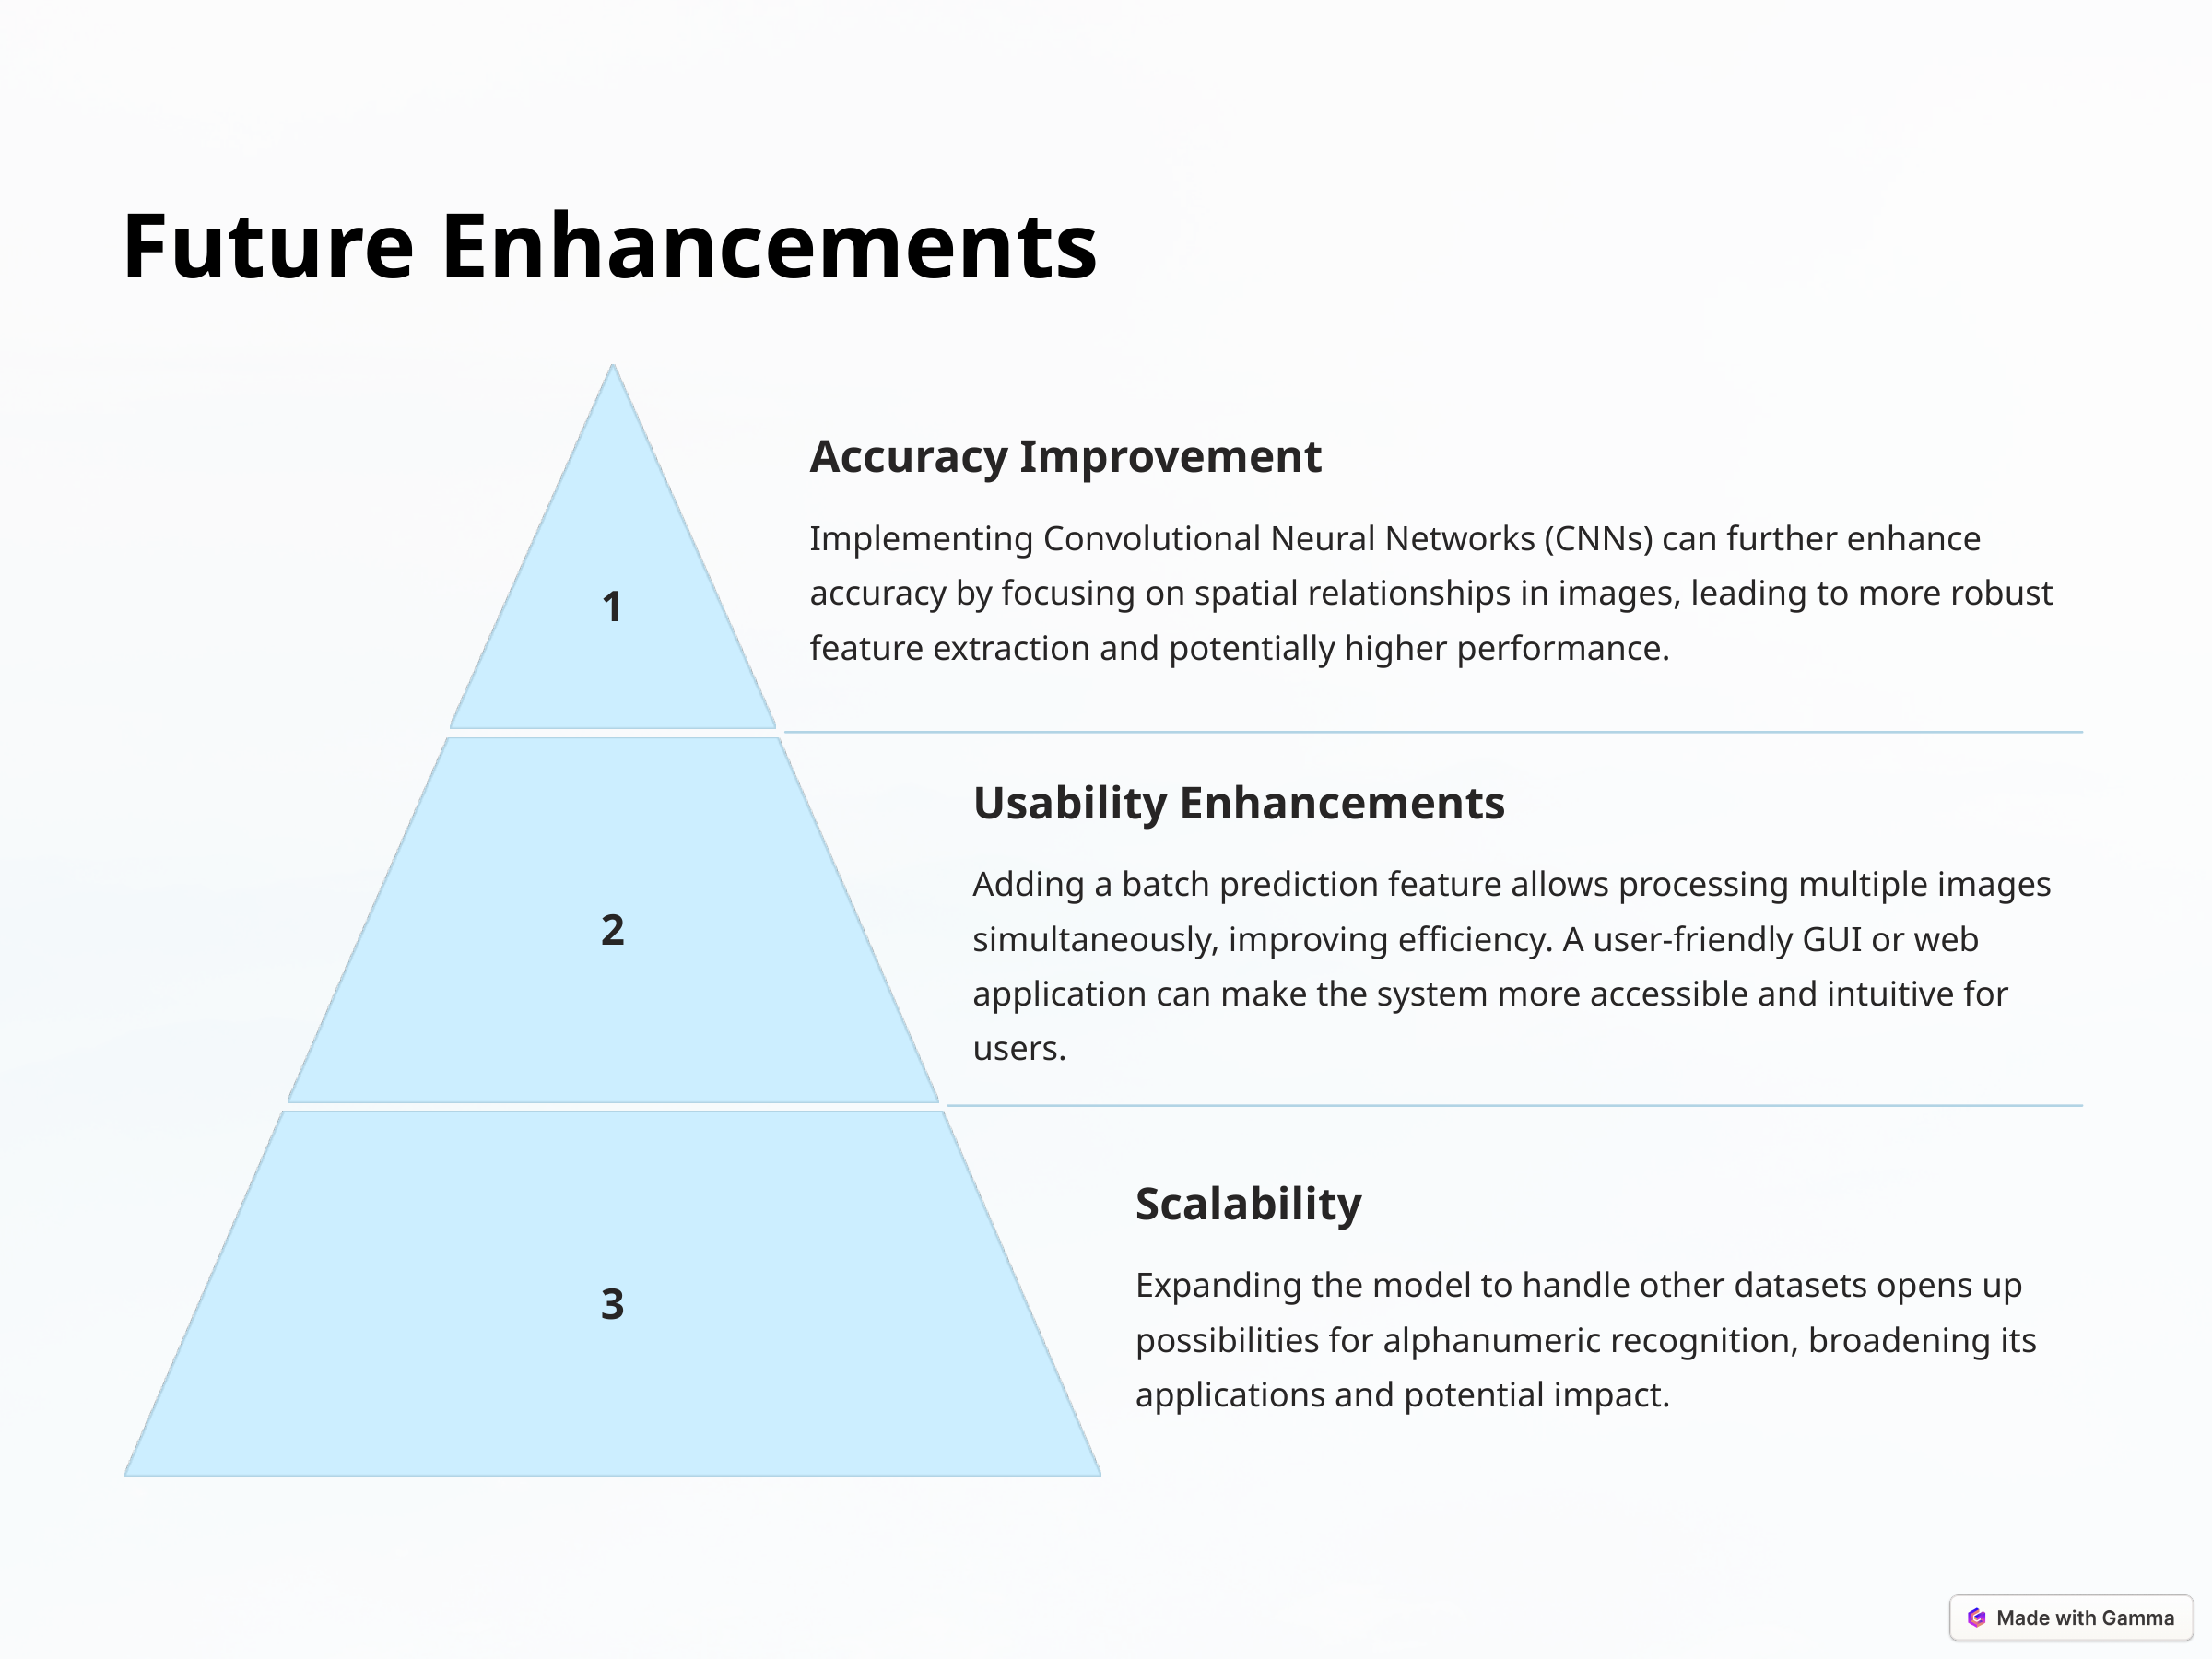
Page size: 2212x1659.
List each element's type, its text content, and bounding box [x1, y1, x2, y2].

picture [124, 1111, 1101, 1477]
picture [287, 737, 939, 1103]
text_box Accuracy Improvement [809, 425, 1290, 482]
text_box Future Enhancements [120, 182, 1032, 296]
picture [1941, 1586, 2202, 1649]
text_box Adding a batch prediction feature allows processing multiple images simultaneously, improving efficiency. A user-friendly GUI or web application can make the system more accessible and intuitive for users. [972, 848, 2058, 1068]
text_box Scalability [1135, 1172, 1586, 1230]
picture [450, 363, 776, 729]
text_box Usability Enhancements [972, 771, 1478, 829]
text_box Implementing Convolutional Neural Networks (CNNs) can further enhance accuracy by focusing on spatial relationships in images, leading to more robust feature extraction and potentially higher performance. [809, 502, 2058, 667]
text_box Expanding the model to handle other datasets opens up possibilities for alphanumeric recognition, broadening its applications and potential impact. [1135, 1249, 2058, 1415]
